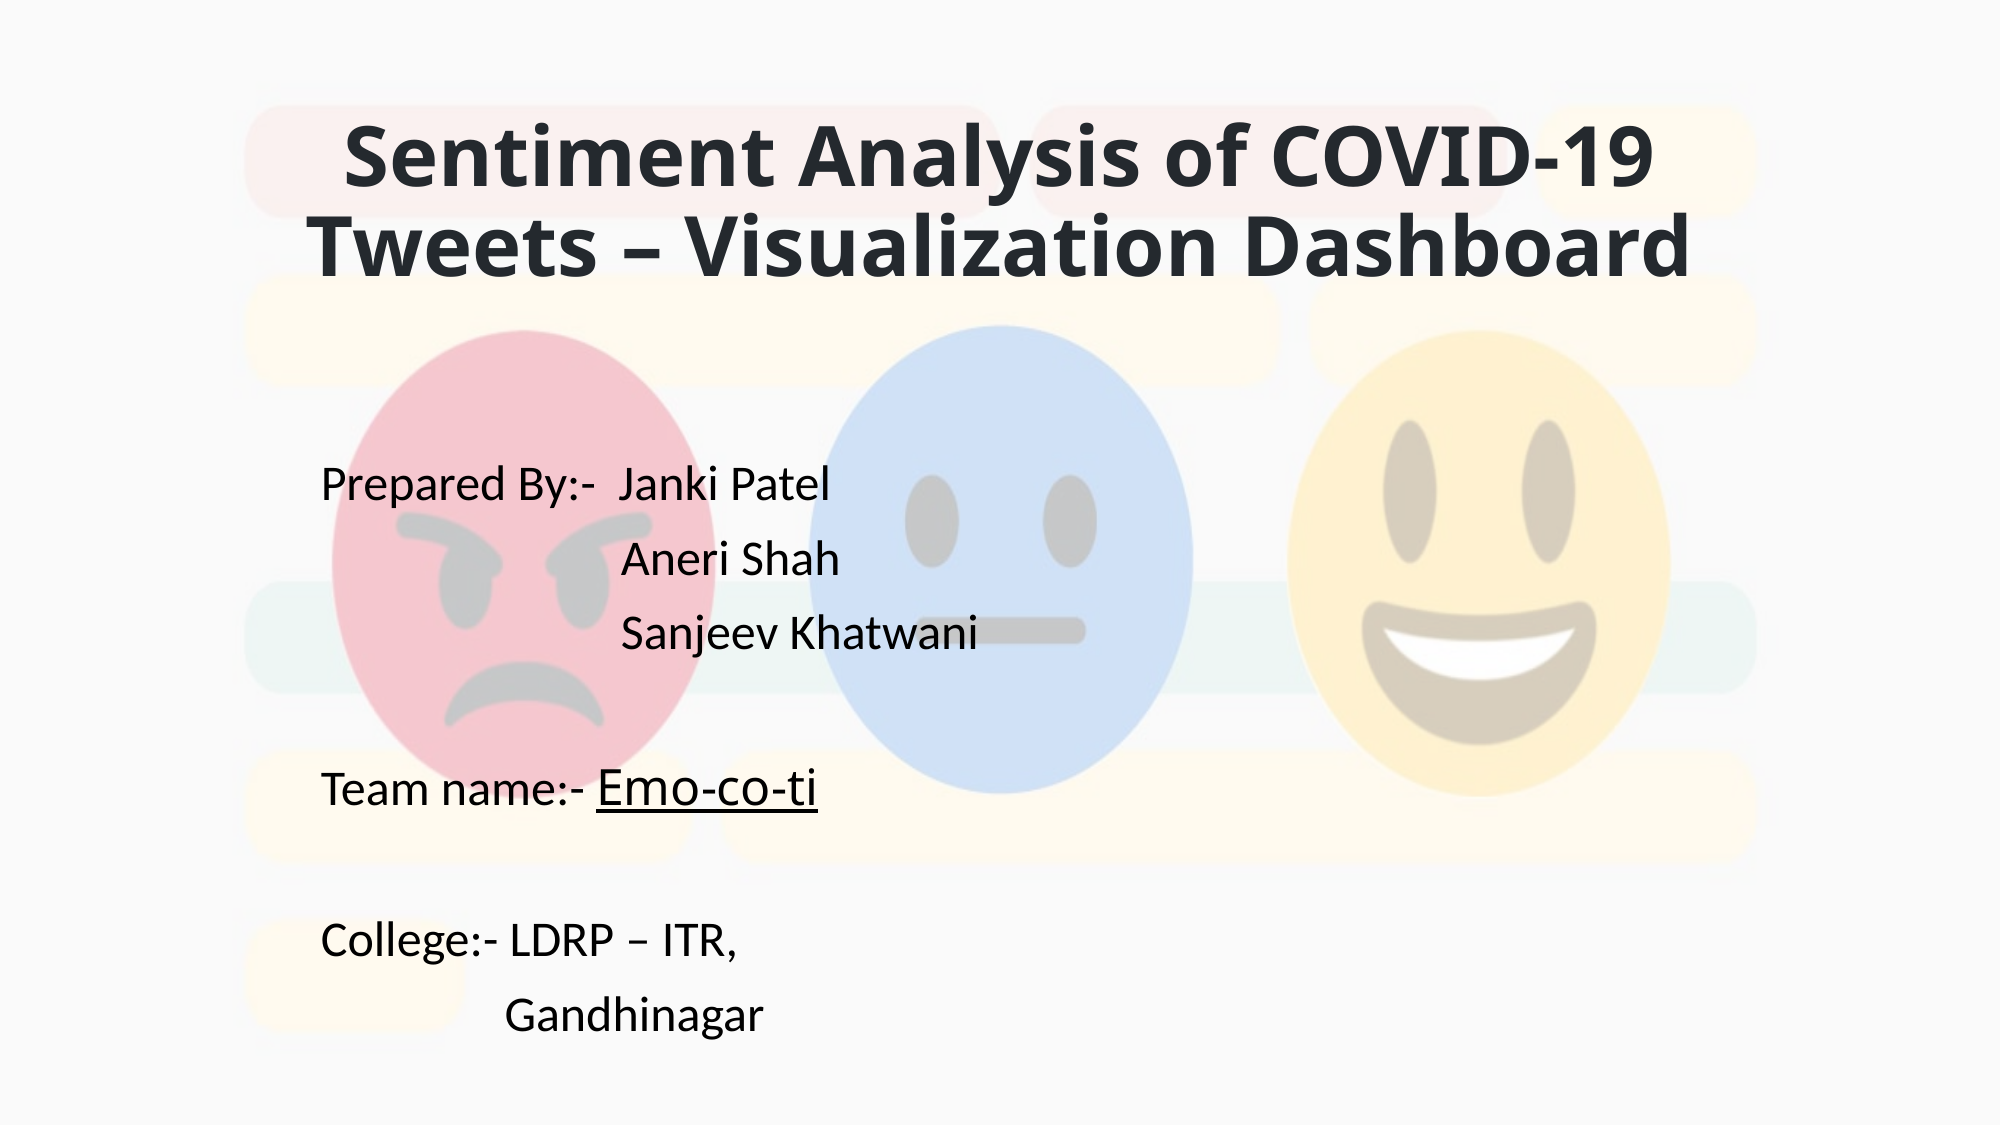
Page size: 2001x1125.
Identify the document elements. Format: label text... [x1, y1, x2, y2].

title Sentiment Analysis of COVID-19 Tweets – Visualization Dashboard [249, 160, 1750, 402]
subtitle Prepared By:- Janki Patel Aneri Shah Sanjeev Khatwani Team name:- Emo-co-ti College:- LDRP – ITR, Gandhinagar [305, 449, 1806, 900]
